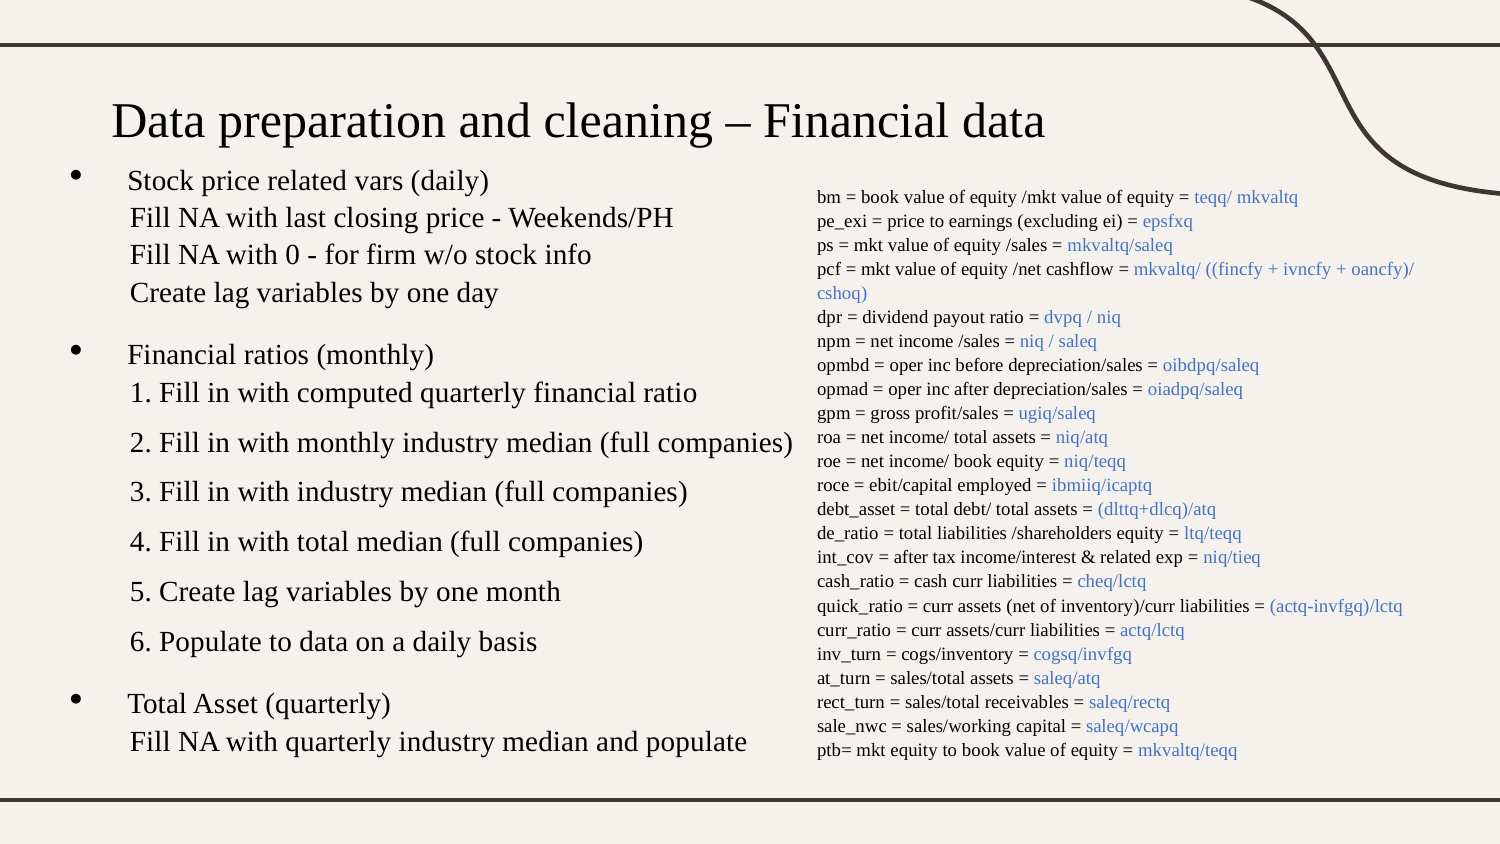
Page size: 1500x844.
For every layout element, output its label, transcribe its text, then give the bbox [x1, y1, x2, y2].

text_box Stock price related vars (daily) Fill NA with last closing price - Weekends/PH Fill NA with 0 - for firm w/o stock info Create lag variables by one day Financial ratios (monthly) 1. Fill in with computed quarterly financial ratio 2. Fill in with monthly industry median (full companies) 3. Fill in with industry median (full companies) 4. Fill in with total median (full companies) 5. Create lag variables by one month 6. Populate to data on a daily basis Total Asset (quarterly) Fill NA with quarterly industry median and populate [56, 151, 832, 765]
title Data preparation and cleaning – Financial data [96, 72, 1316, 167]
text_box bm = book value of equity /mkt value of equity = teqq/ mkvaltq pe_exi = price to earnings (excluding ei) = epsfxq ps = mkt value of equity /sales = mkvaltq/saleq pcf = mkt value of equity /net cashflow = mkvaltq/ ((fincfy + ivncfy + oancfy)/ cshoq) dpr = dividend payout ratio = dvpq / niq npm = net income /sales = niq / saleq opmbd = oper inc before depreciation/sales = oibdpq/saleq opmad = oper inc after depreciation/sales = oiadpq/saleq gpm = gross profit/sales = ugiq/saleq roa = net income/ total assets = niq/atq roe = net income/ book equity = niq/teqq roce = ebit/capital employed = ibmiiq/icaptq debt_asset = total debt/ total assets = (dlttq+dlcq)/atq de_ratio = total liabilities /shareholders equity = ltq/teqq int_cov = after tax income/interest & related exp = niq/tieq cash_ratio = cash curr liabilities = cheq/lctq quick_ratio = curr assets (net of inventory)/curr liabilities = (actq-invfgq)/lctq curr_ratio = curr assets/curr liabilities = actq/lctq inv_turn = cogs/inventory = cogsq/invfgq at_turn = sales/total assets = saleq/atq rect_turn = sales/total receivables = saleq/rectq sale_nwc = sales/working capital = saleq/wcapq ptb= mkt equity to book value of equity = mkvaltq/teqq [802, 175, 1479, 768]
